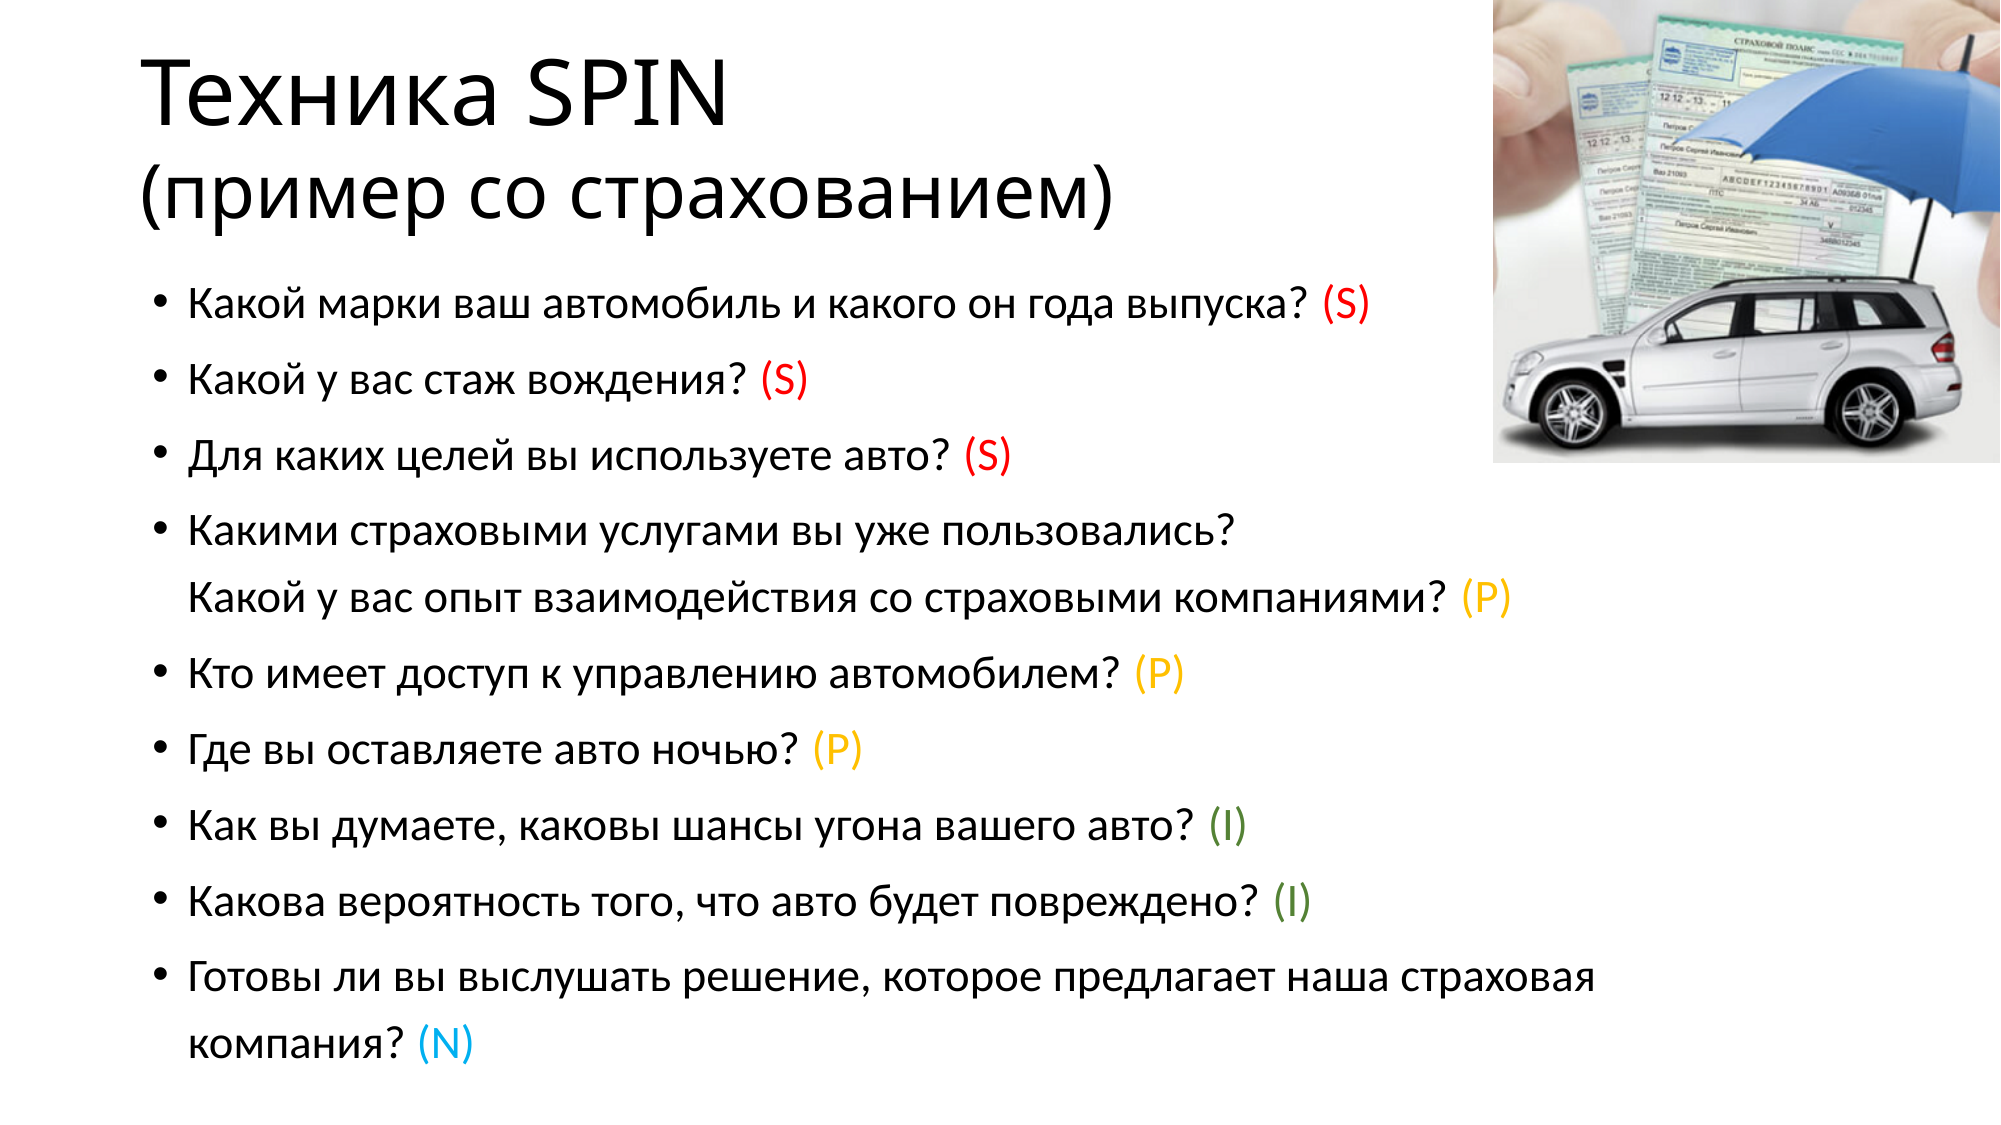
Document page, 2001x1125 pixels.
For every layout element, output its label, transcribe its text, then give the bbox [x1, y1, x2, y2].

picture [1493, 0, 2000, 463]
list Какой марки ваш автомобиль и какого он года выпуска? (S) Какой у вас стаж вождения? (S) Для каких целей вы используете авто? (S) Какими страховыми услугами вы уже пользовались? Какой у вас опыт взаимодействия со страховыми компаниями? (P) Кто имеет доступ к управлению автомобилем? (P) Где вы оставляете авто ночью? (P) Как вы думаете, каковы шансы угона вашего авто? (I) Какова вероятность того, что авто будет повреждено? (I) Готовы ли вы выслушать решение, которое предлагает наша страховая компания? (N) [137, 253, 1734, 1076]
title Техника SPIN (пример со страхованием) [137, 24, 1287, 234]
